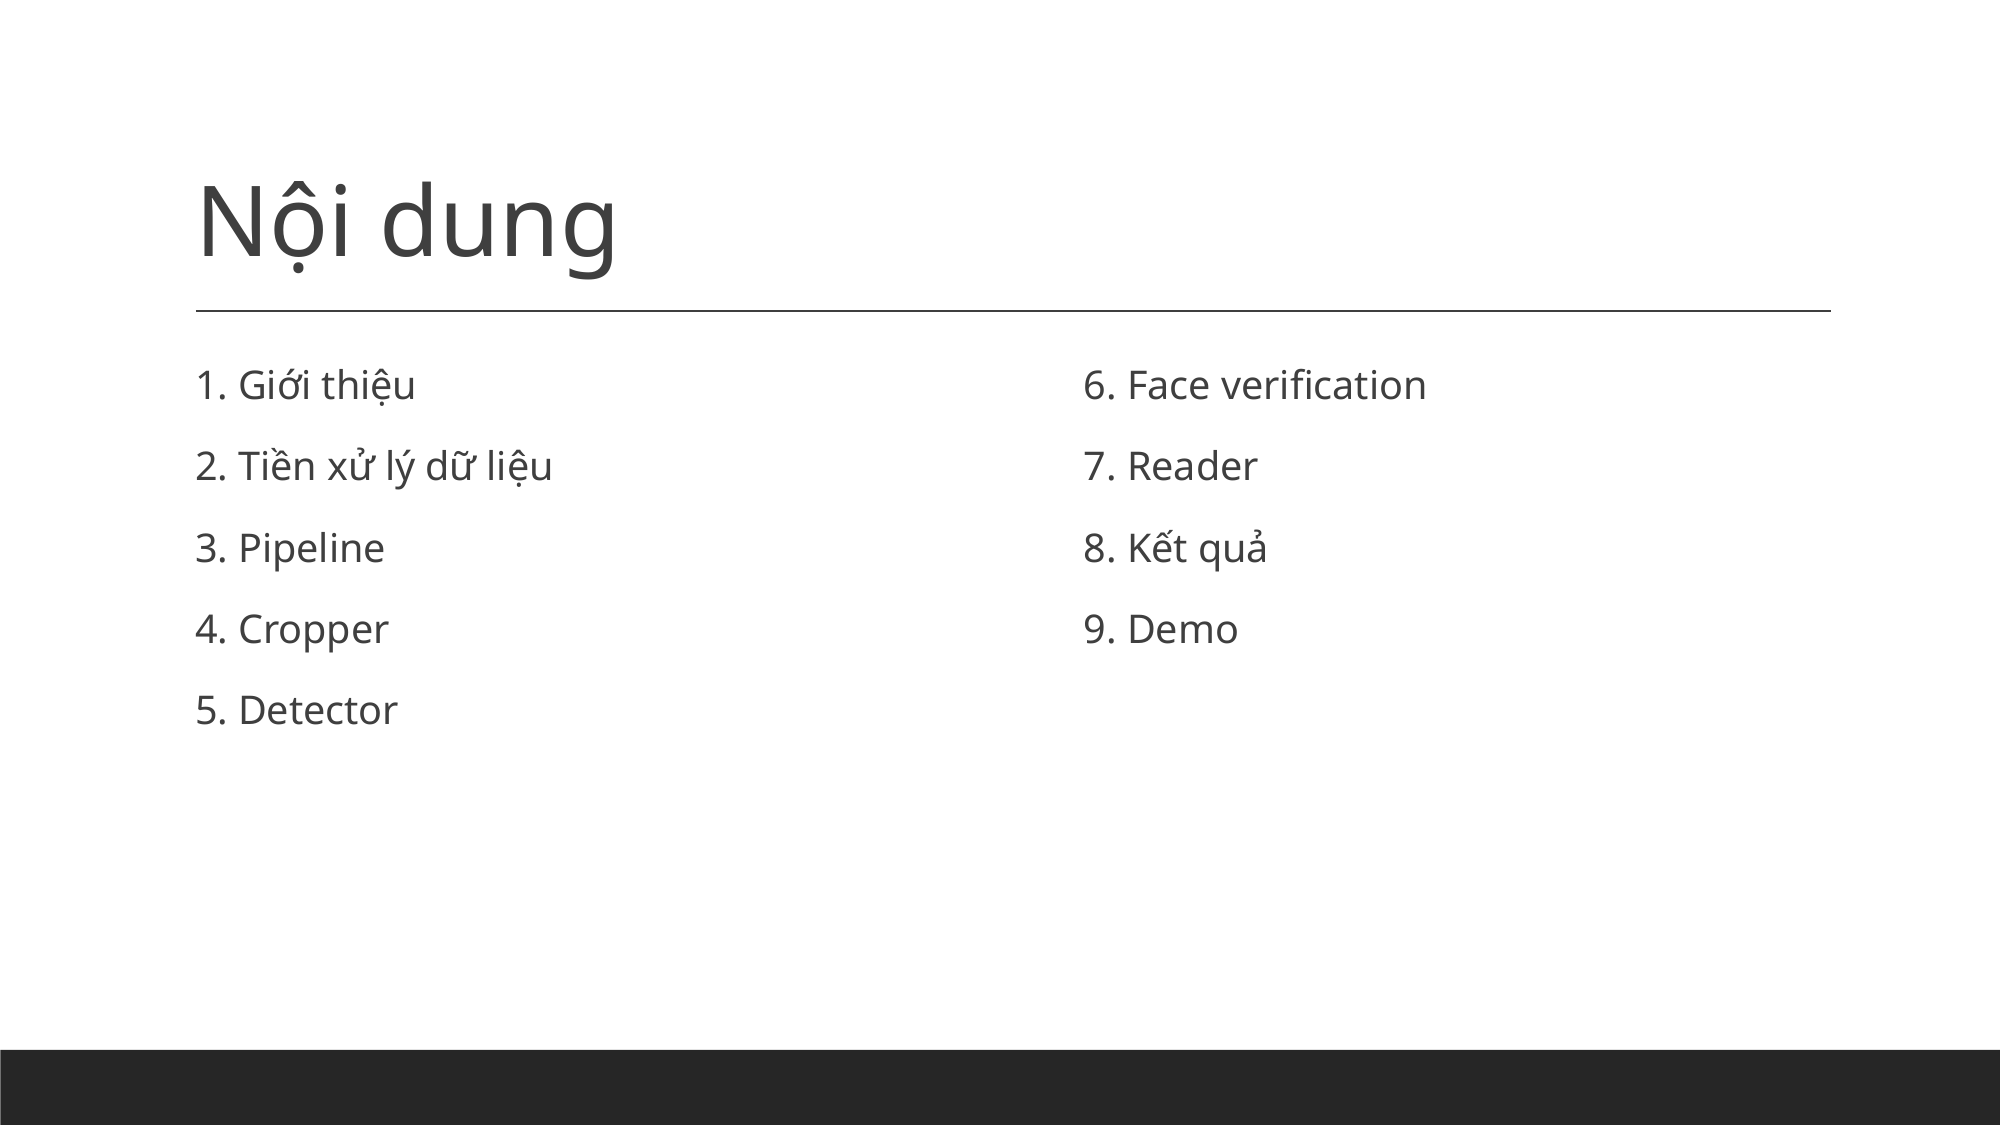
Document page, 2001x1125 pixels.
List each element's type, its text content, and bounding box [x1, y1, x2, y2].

title Nội dung [180, 47, 1830, 285]
list 1. Giới thiệu 2. Tiền xử lý dữ liệu 3. Pipeline 4. Cropper 5. Detector [180, 347, 942, 963]
list 6. Face verification 7. Reader 8. Kết quả 9. Demo [1068, 347, 1830, 963]
